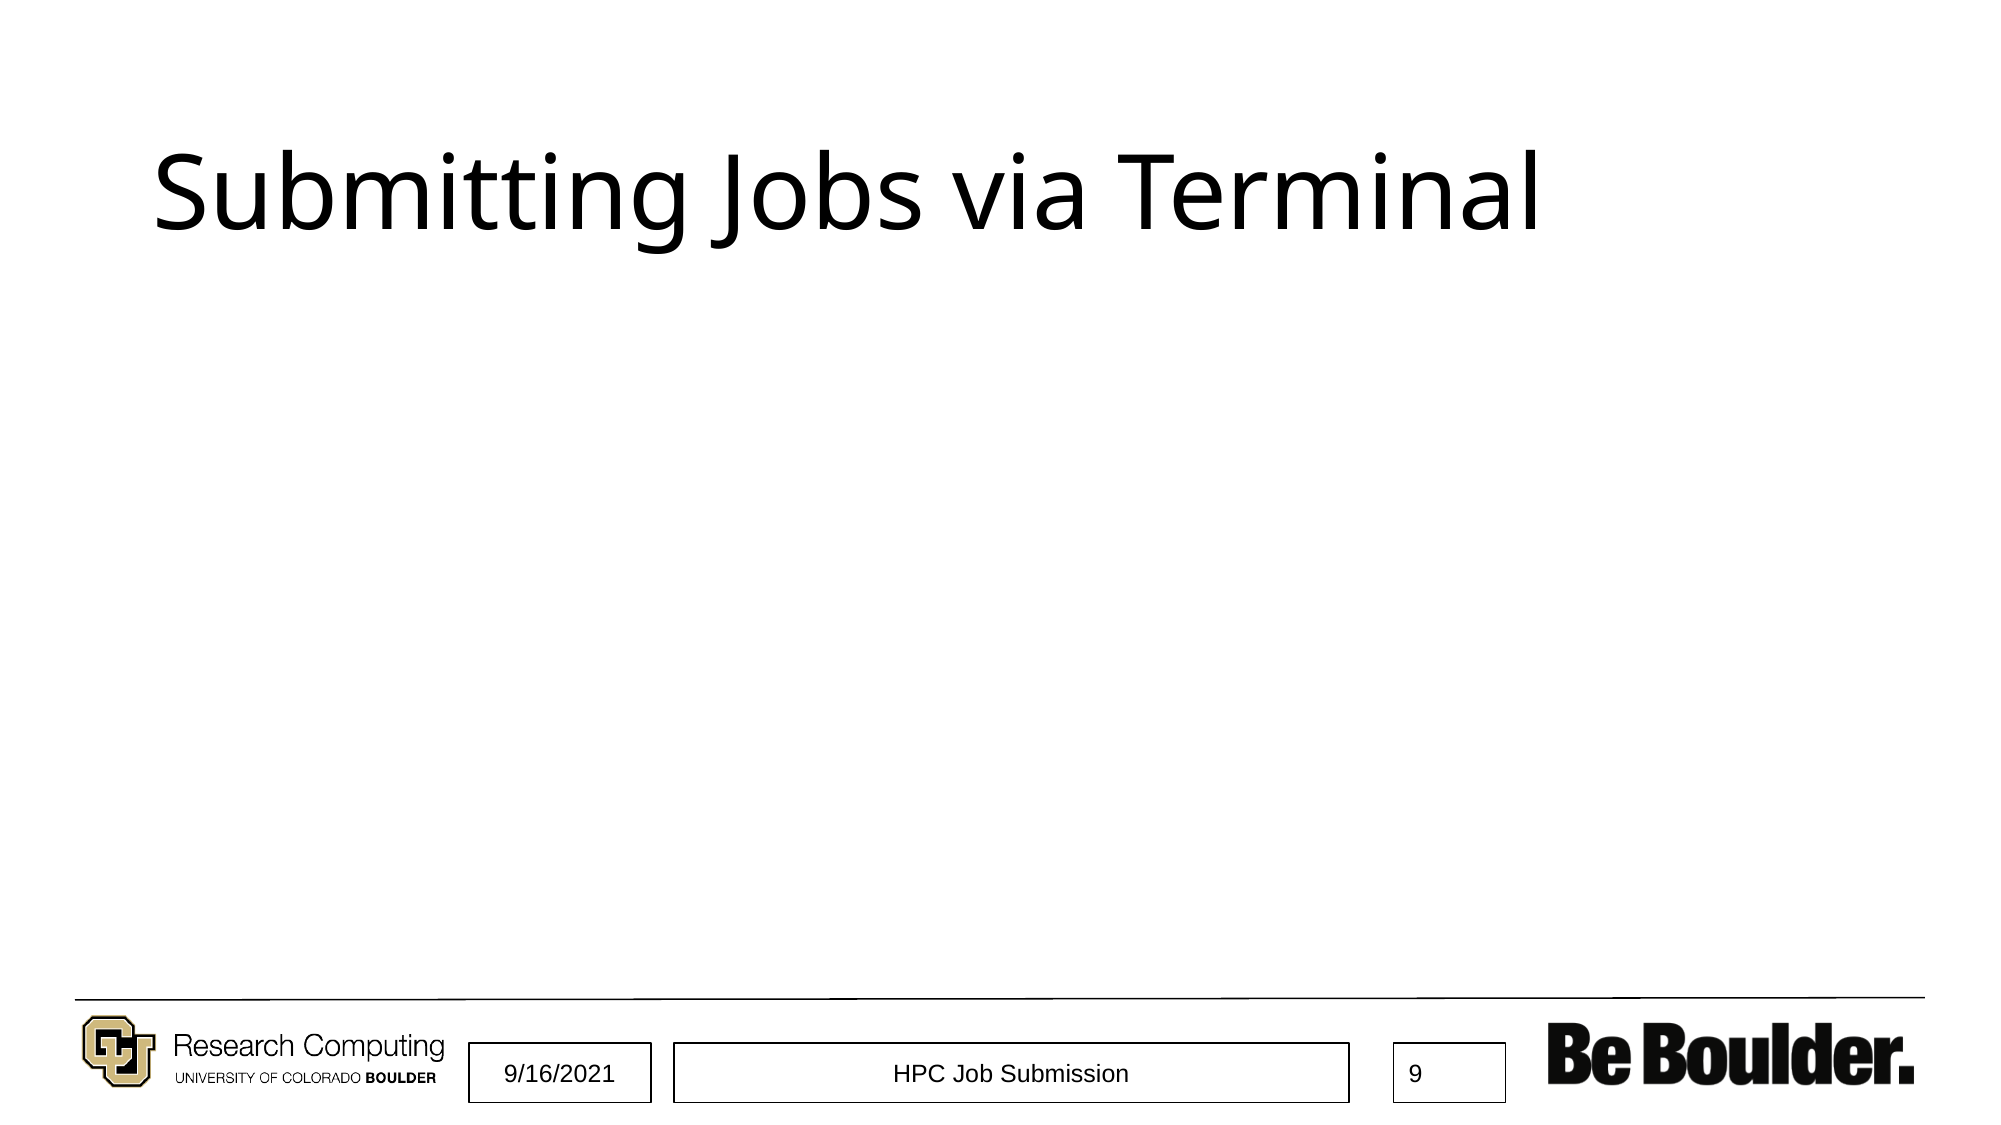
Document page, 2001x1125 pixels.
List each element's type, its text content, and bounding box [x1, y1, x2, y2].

picture [1524, 1015, 1938, 1088]
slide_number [468, 1042, 652, 1103]
picture [81, 1015, 444, 1088]
footer HPC Job Submission [673, 1042, 1350, 1103]
title Submitting Jobs via Terminal [137, 87, 1863, 305]
slide_number 9 [1393, 1042, 1506, 1103]
